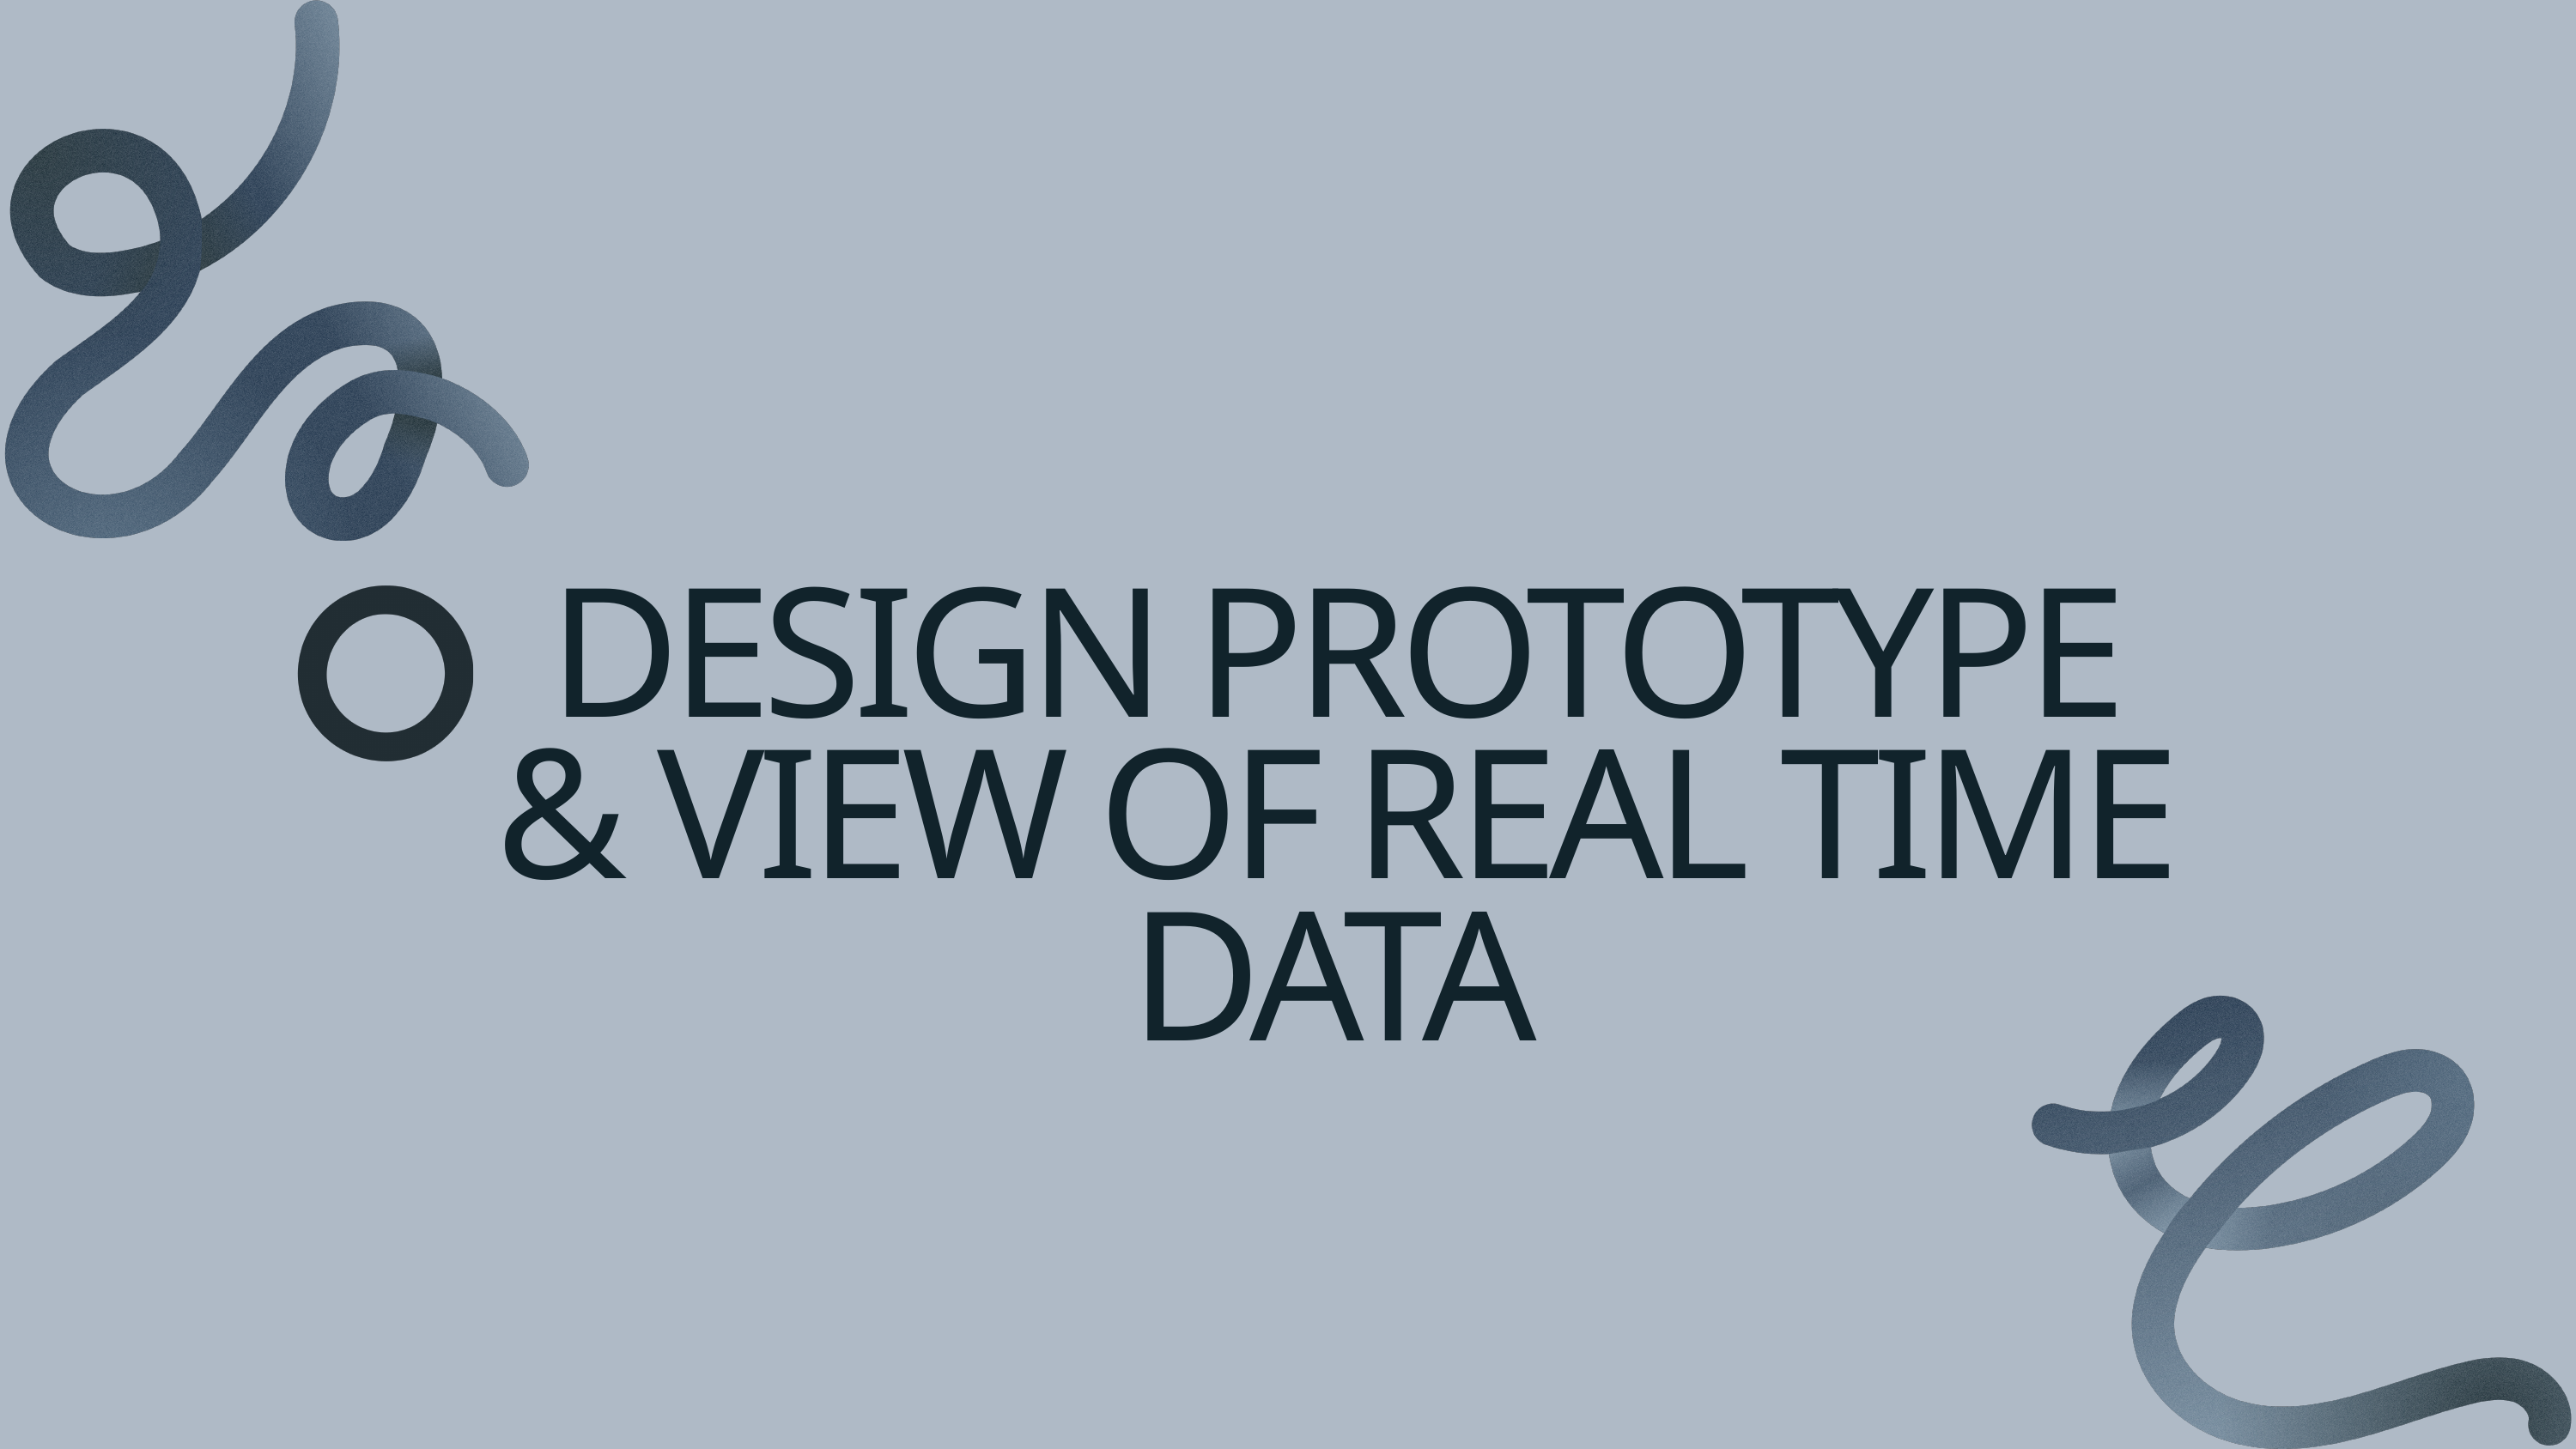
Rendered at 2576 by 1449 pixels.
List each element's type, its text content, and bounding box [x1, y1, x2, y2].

text_box DESIGN PROTOTYPE & VIEW OF REAL TIME DATA [473, 591, 2195, 1076]
text_box [0, 0, 532, 541]
text_box [2029, 992, 2576, 1449]
text_box [291, 578, 474, 767]
